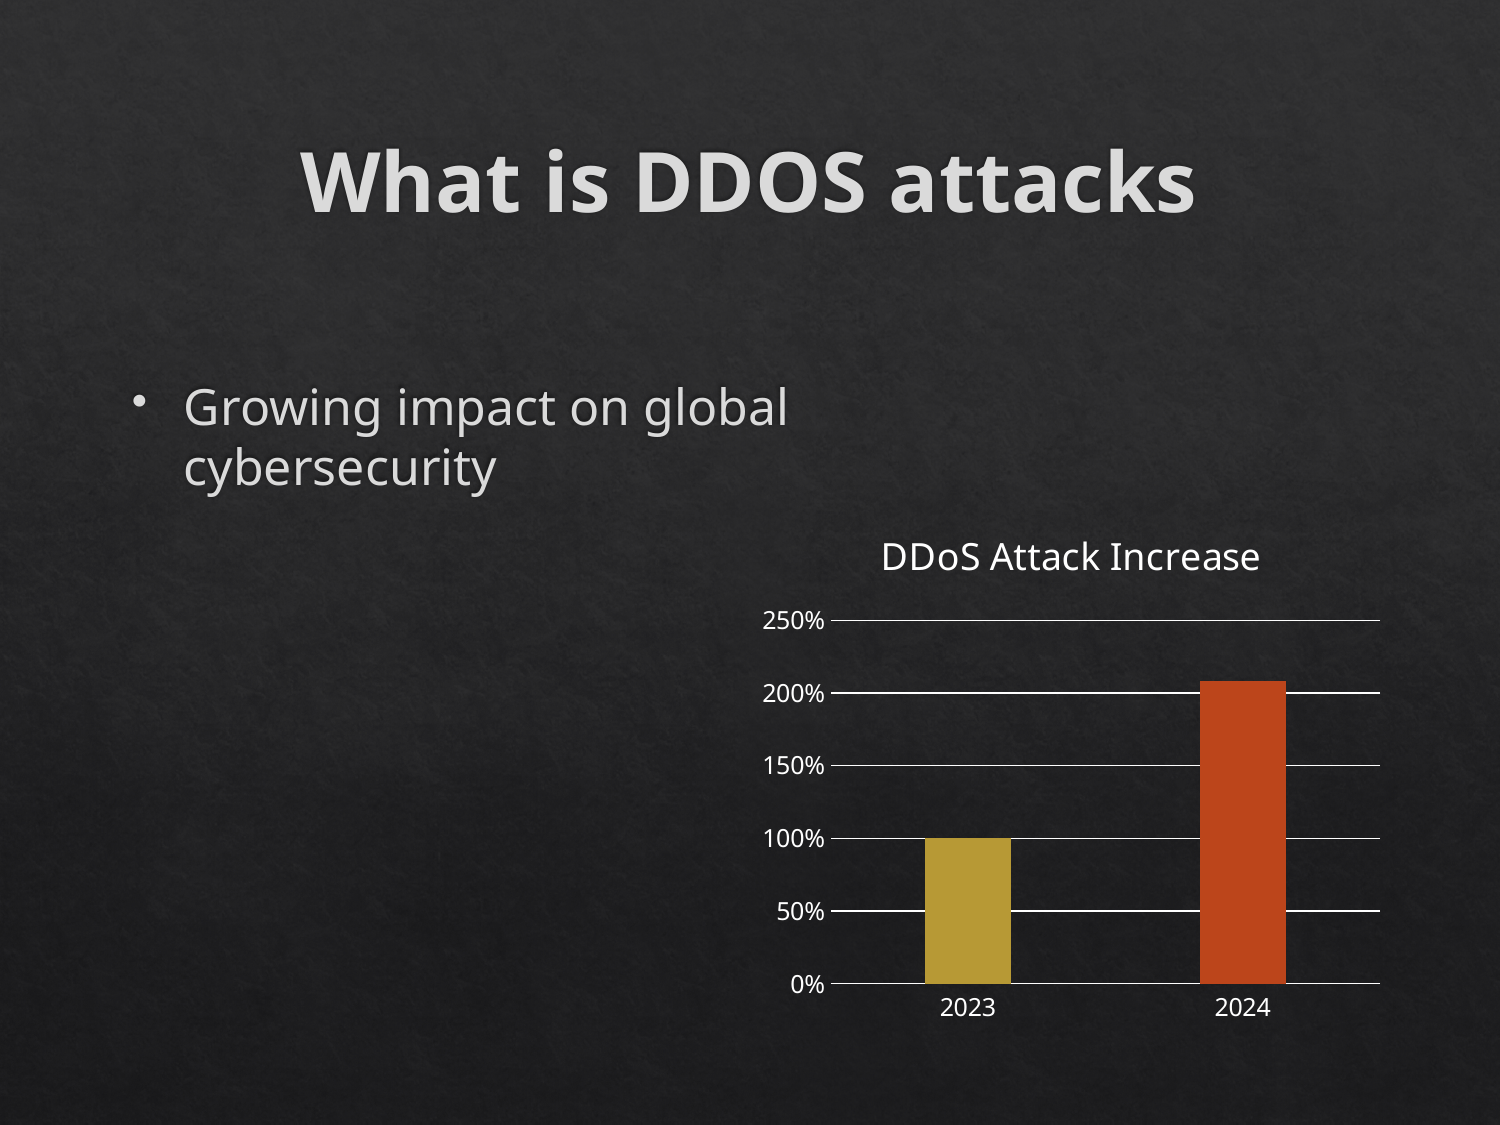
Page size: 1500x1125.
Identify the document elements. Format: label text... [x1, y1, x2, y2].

list Growing impact on global cybersecurity [112, 284, 927, 587]
chart [749, 499, 1394, 1035]
title What is DDOS attacks [112, 99, 1387, 260]
